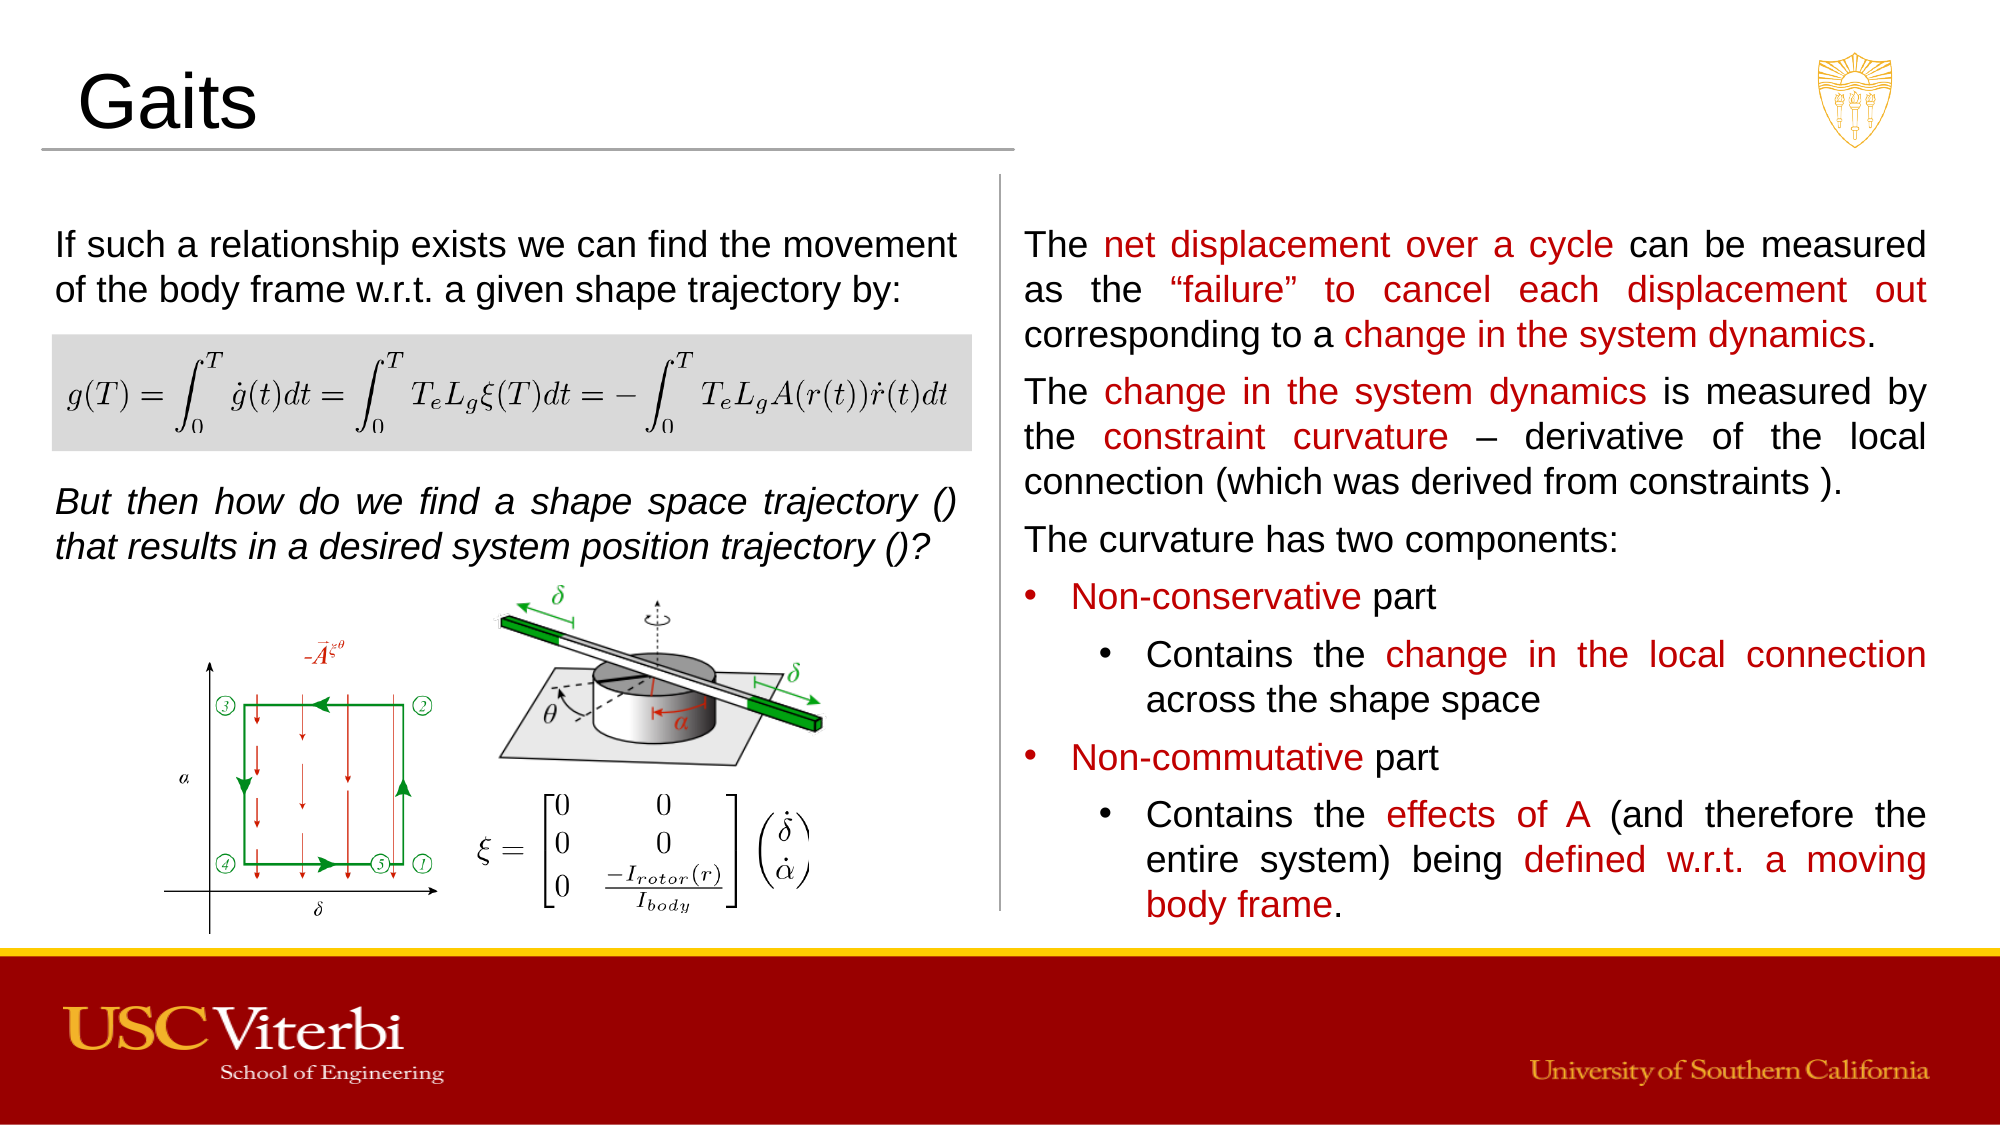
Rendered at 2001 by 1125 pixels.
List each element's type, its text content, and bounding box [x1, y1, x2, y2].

picture [163, 638, 469, 935]
picture [66, 352, 947, 434]
text_box If such a relationship exists we can find the movement of the body frame w.r.t. a given shape trajectory by: [40, 212, 973, 318]
text_box [50, 332, 974, 453]
subtitle Gaits [62, 45, 1763, 150]
picture [63, 1006, 445, 1084]
picture [1530, 1059, 1930, 1086]
picture [473, 584, 838, 913]
picture [1793, 38, 1917, 162]
